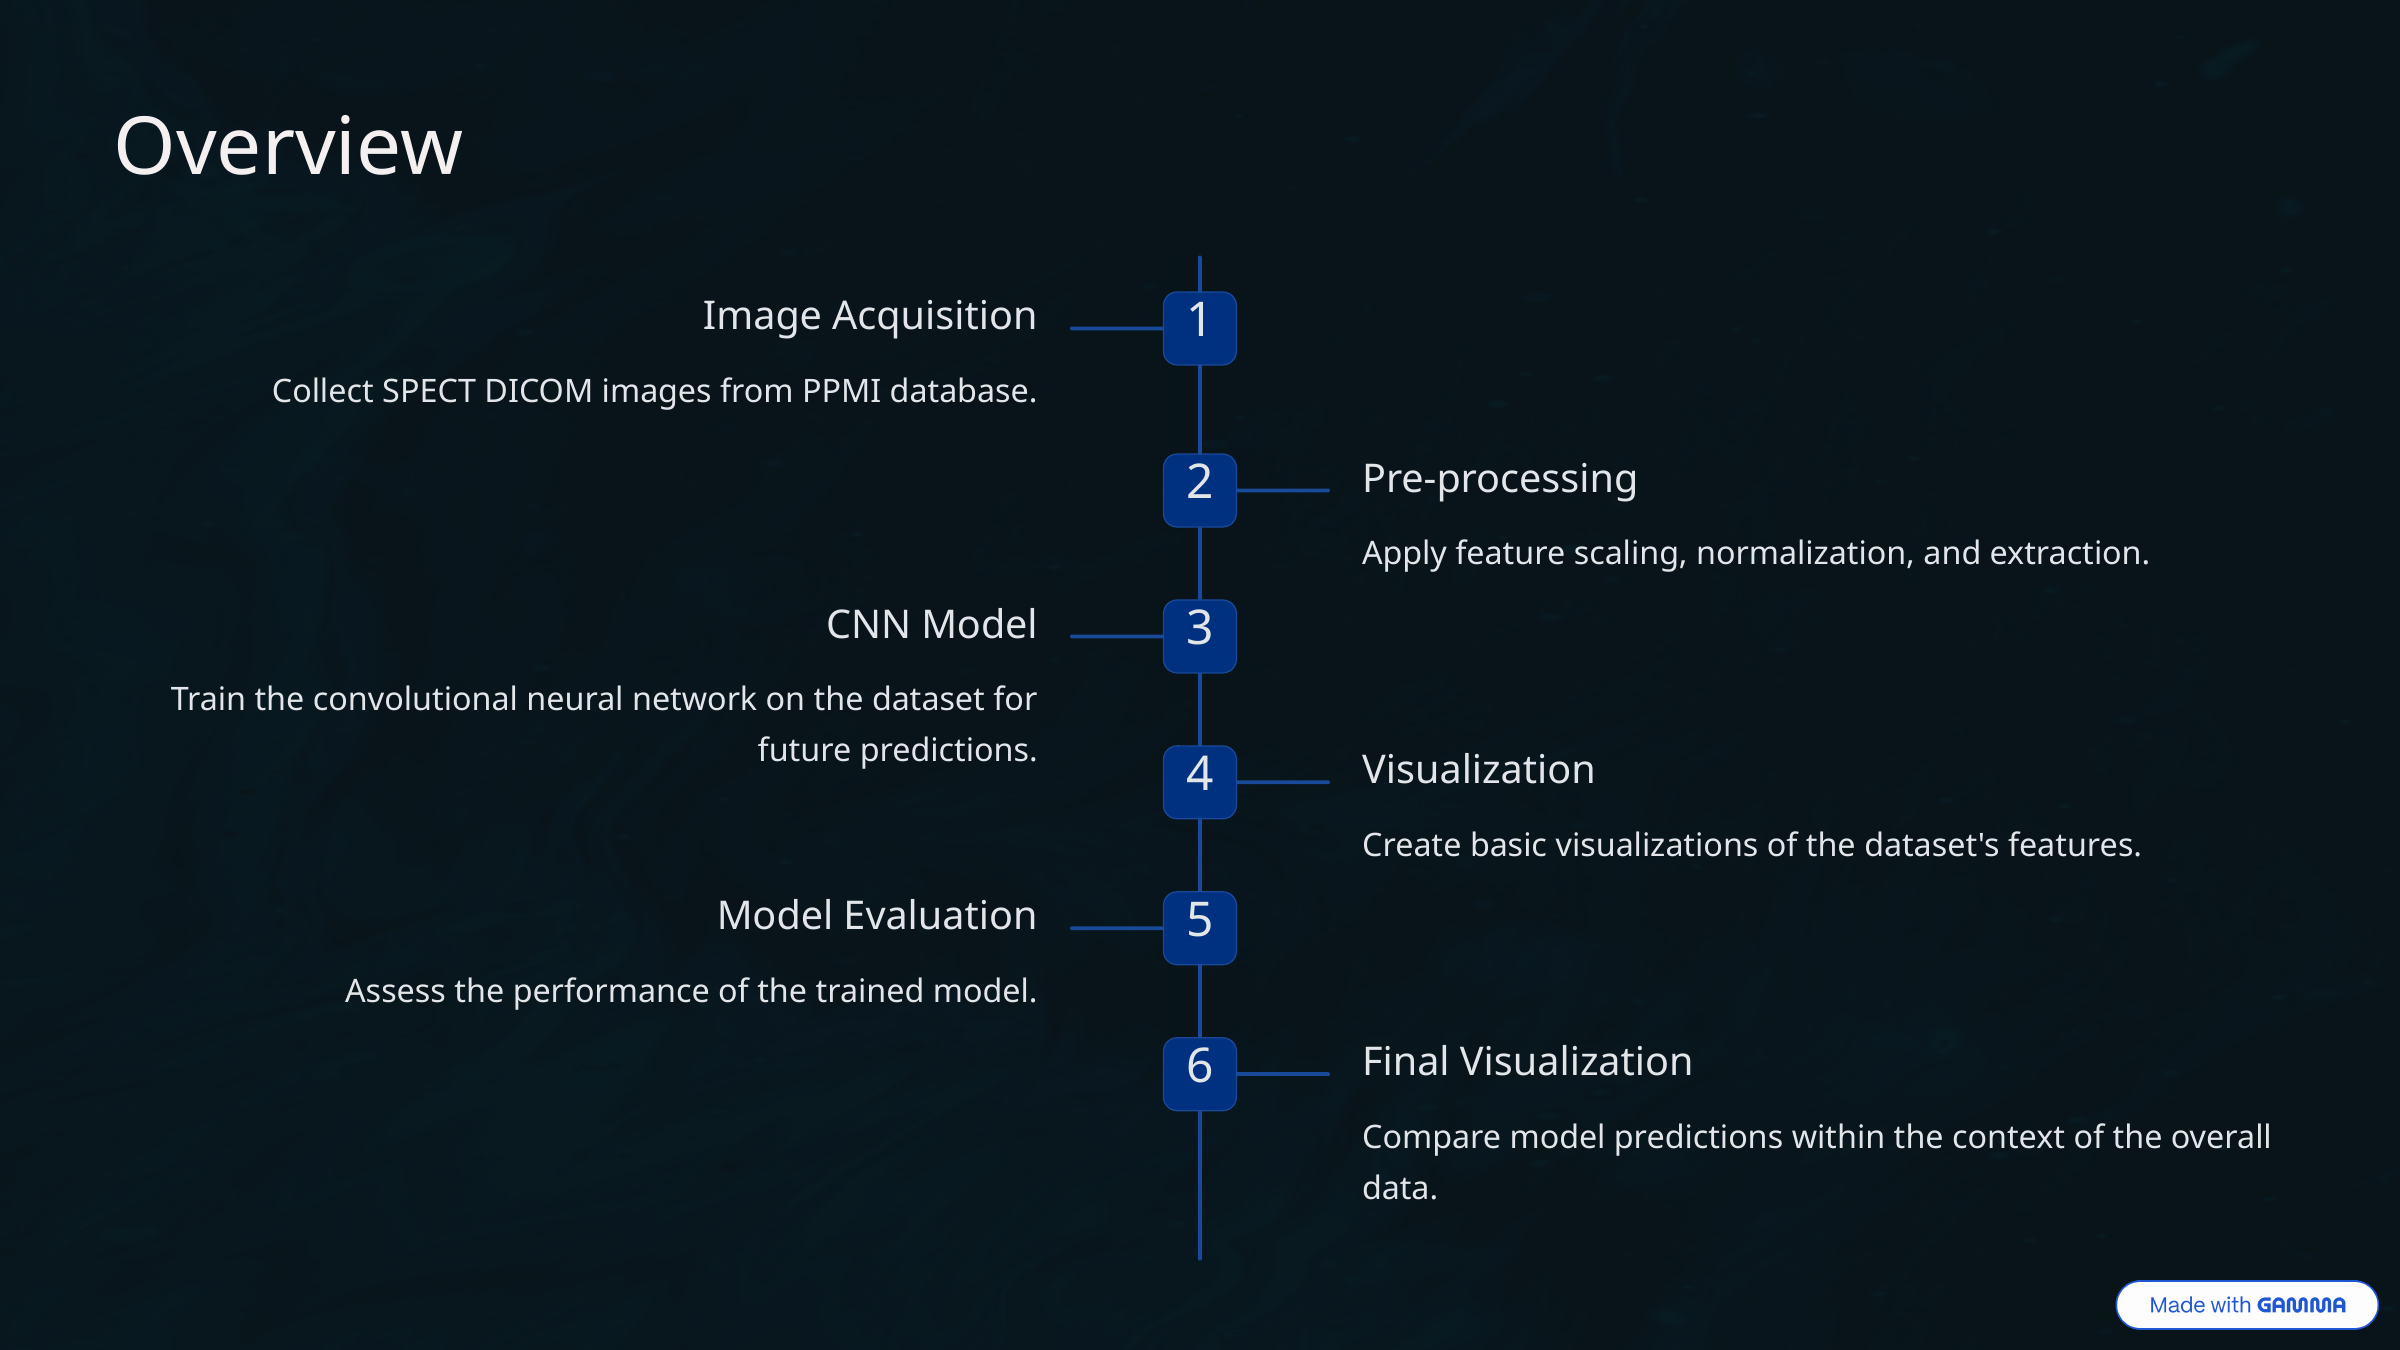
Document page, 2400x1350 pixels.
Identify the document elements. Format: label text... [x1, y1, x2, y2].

text_box [1198, 365, 1202, 454]
text_box Create basic visualizations of the dataset's features. [1362, 811, 2287, 864]
text_box 3 [1175, 606, 1225, 667]
text_box Image Acquisition [632, 287, 1038, 339]
text_box Model Evaluation [632, 887, 1038, 939]
text_box [1198, 819, 1202, 891]
text_box [1163, 1037, 1237, 1111]
text_box Visualization [1362, 741, 1768, 793]
text_box [1237, 488, 1330, 493]
text_box 2 [1175, 460, 1225, 521]
text_box 5 [1175, 897, 1225, 959]
text_box Apply feature scaling, normalization, and extraction. [1362, 520, 2287, 572]
text_box [1070, 326, 1163, 331]
text_box [1163, 891, 1237, 965]
text_box [1163, 454, 1237, 528]
text_box Train the convolutional neural network on the dataset for future predictions. [113, 666, 1038, 770]
text_box [1198, 965, 1202, 1037]
text_box Pre-processing [1362, 449, 1768, 501]
text_box Collect SPECT DICOM images from PPMI database. [113, 357, 1038, 410]
text_box Final Visualization [1362, 1033, 1768, 1085]
text_box [1198, 1111, 1202, 1261]
text_box [1198, 528, 1202, 599]
text_box [1070, 634, 1163, 639]
text_box 4 [1175, 751, 1225, 813]
text_box Compare model predictions within the context of the overall data. [1362, 1103, 2287, 1208]
text_box [1163, 599, 1237, 673]
text_box Overview [113, 89, 924, 191]
text_box 1 [1175, 298, 1225, 359]
text_box [1163, 291, 1237, 365]
text_box [1070, 926, 1163, 931]
text_box [1237, 780, 1330, 785]
text_box [1163, 745, 1237, 819]
text_box [1198, 255, 1202, 291]
text_box 6 [1175, 1043, 1225, 1105]
text_box [1237, 1072, 1330, 1076]
picture [2106, 1271, 2389, 1339]
text_box Assess the performance of the trained model. [113, 957, 1038, 1010]
text_box [1198, 673, 1202, 745]
text_box CNN Model [632, 595, 1038, 647]
